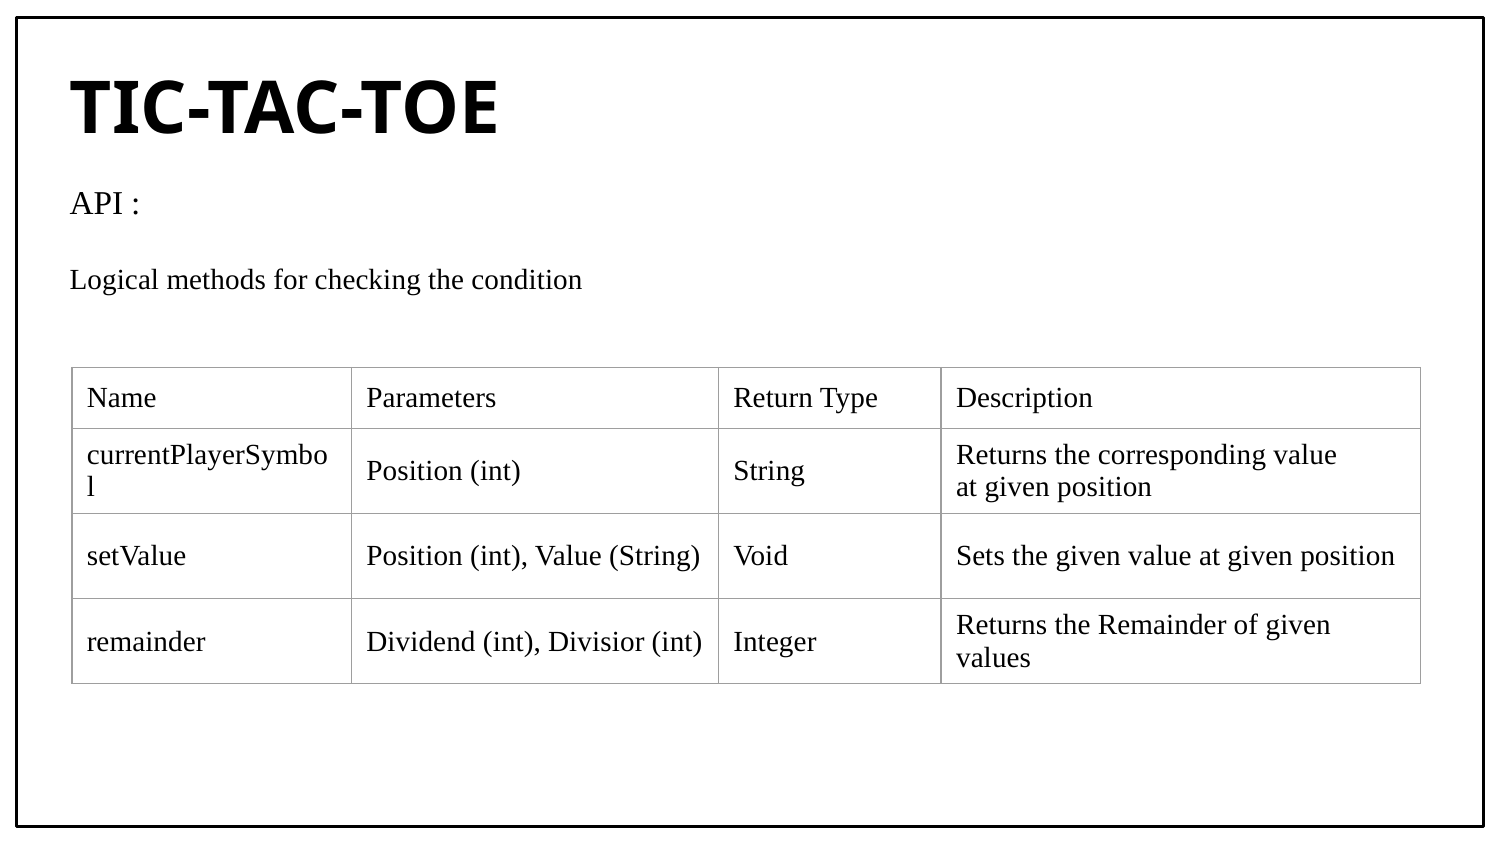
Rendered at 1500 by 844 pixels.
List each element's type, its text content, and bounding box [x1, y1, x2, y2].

table_header Return Type [719, 368, 940, 428]
table_cell Returns the Remainder of given values [942, 599, 1420, 683]
table_cell Returns the corresponding value at given position [942, 429, 1420, 513]
table_cell Integer [719, 599, 940, 683]
table_cell remainder [73, 599, 351, 683]
table_cell setValue [73, 514, 351, 598]
table_cell Void [719, 514, 940, 598]
table_cell Position (int), Value (String) [352, 514, 718, 598]
table_header Name [73, 368, 351, 428]
table_cell Dividend (int), Divisior (int) [352, 599, 718, 683]
table_header Description [942, 368, 1420, 428]
table_cell currentPlayerSymbol [73, 429, 351, 513]
title TIC-TAC-TOE [54, 45, 684, 140]
table_cell Position (int) [352, 429, 718, 513]
table_cell Sets the given value at given position [942, 514, 1420, 598]
table_cell String [719, 429, 940, 513]
table_header Parameters [352, 368, 718, 428]
text_box API : Logical methods for checking the condition [54, 173, 902, 343]
